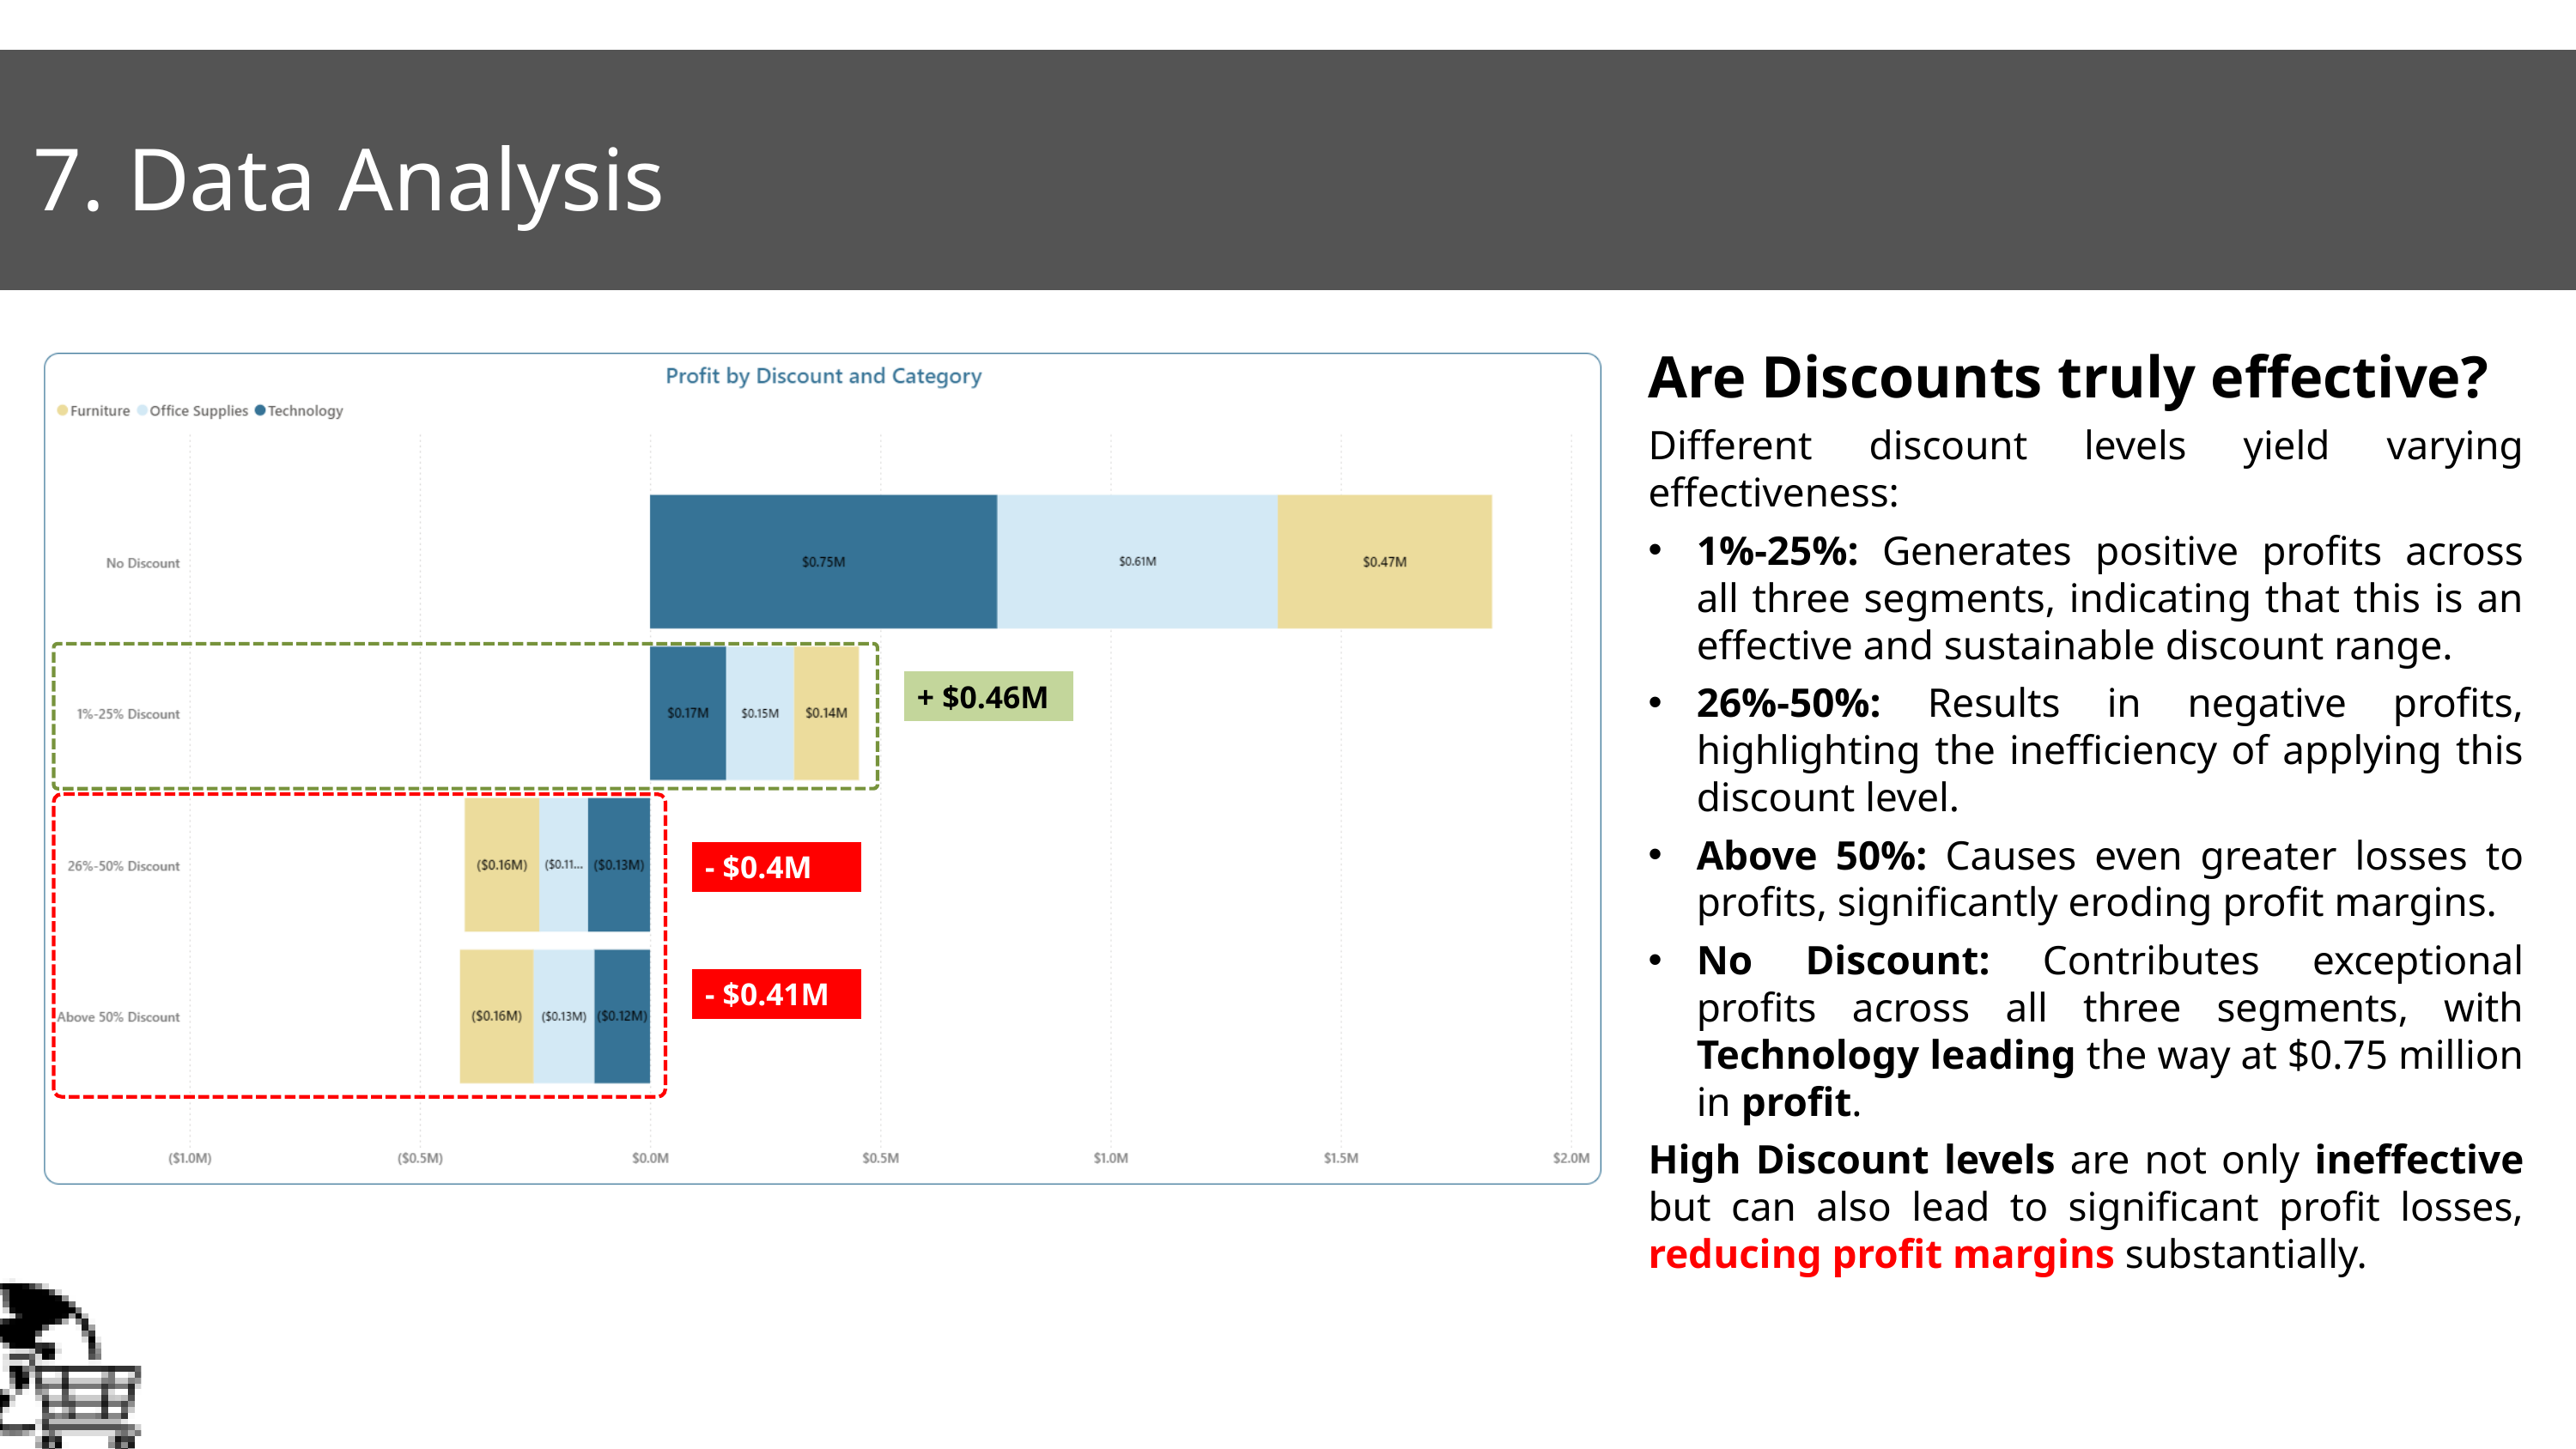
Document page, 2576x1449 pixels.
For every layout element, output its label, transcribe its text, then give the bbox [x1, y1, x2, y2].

text_box [0, 1278, 142, 1449]
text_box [0, 0, 2576, 291]
text_box Are Discounts truly effective? Different discount levels yield varying effectiveness: 1%-25%: Generates positive profits across all three segments, indicating that this is an effective and sustainable discount range. 26%-50%: Results in negative profits, highlighting the inefficiency of applying this discount level. Above 50%: Causes even greater losses to profits, significantly eroding profit margins. No Discount: Contributes exceptional profits across all three segments, with Technology leading the way at $0.75 million in profit. High Discount levels are not only ineffective but can also lead to significant profit losses, reducing profit margins substantially. [1635, 334, 2537, 1362]
picture [34, 344, 1609, 1197]
